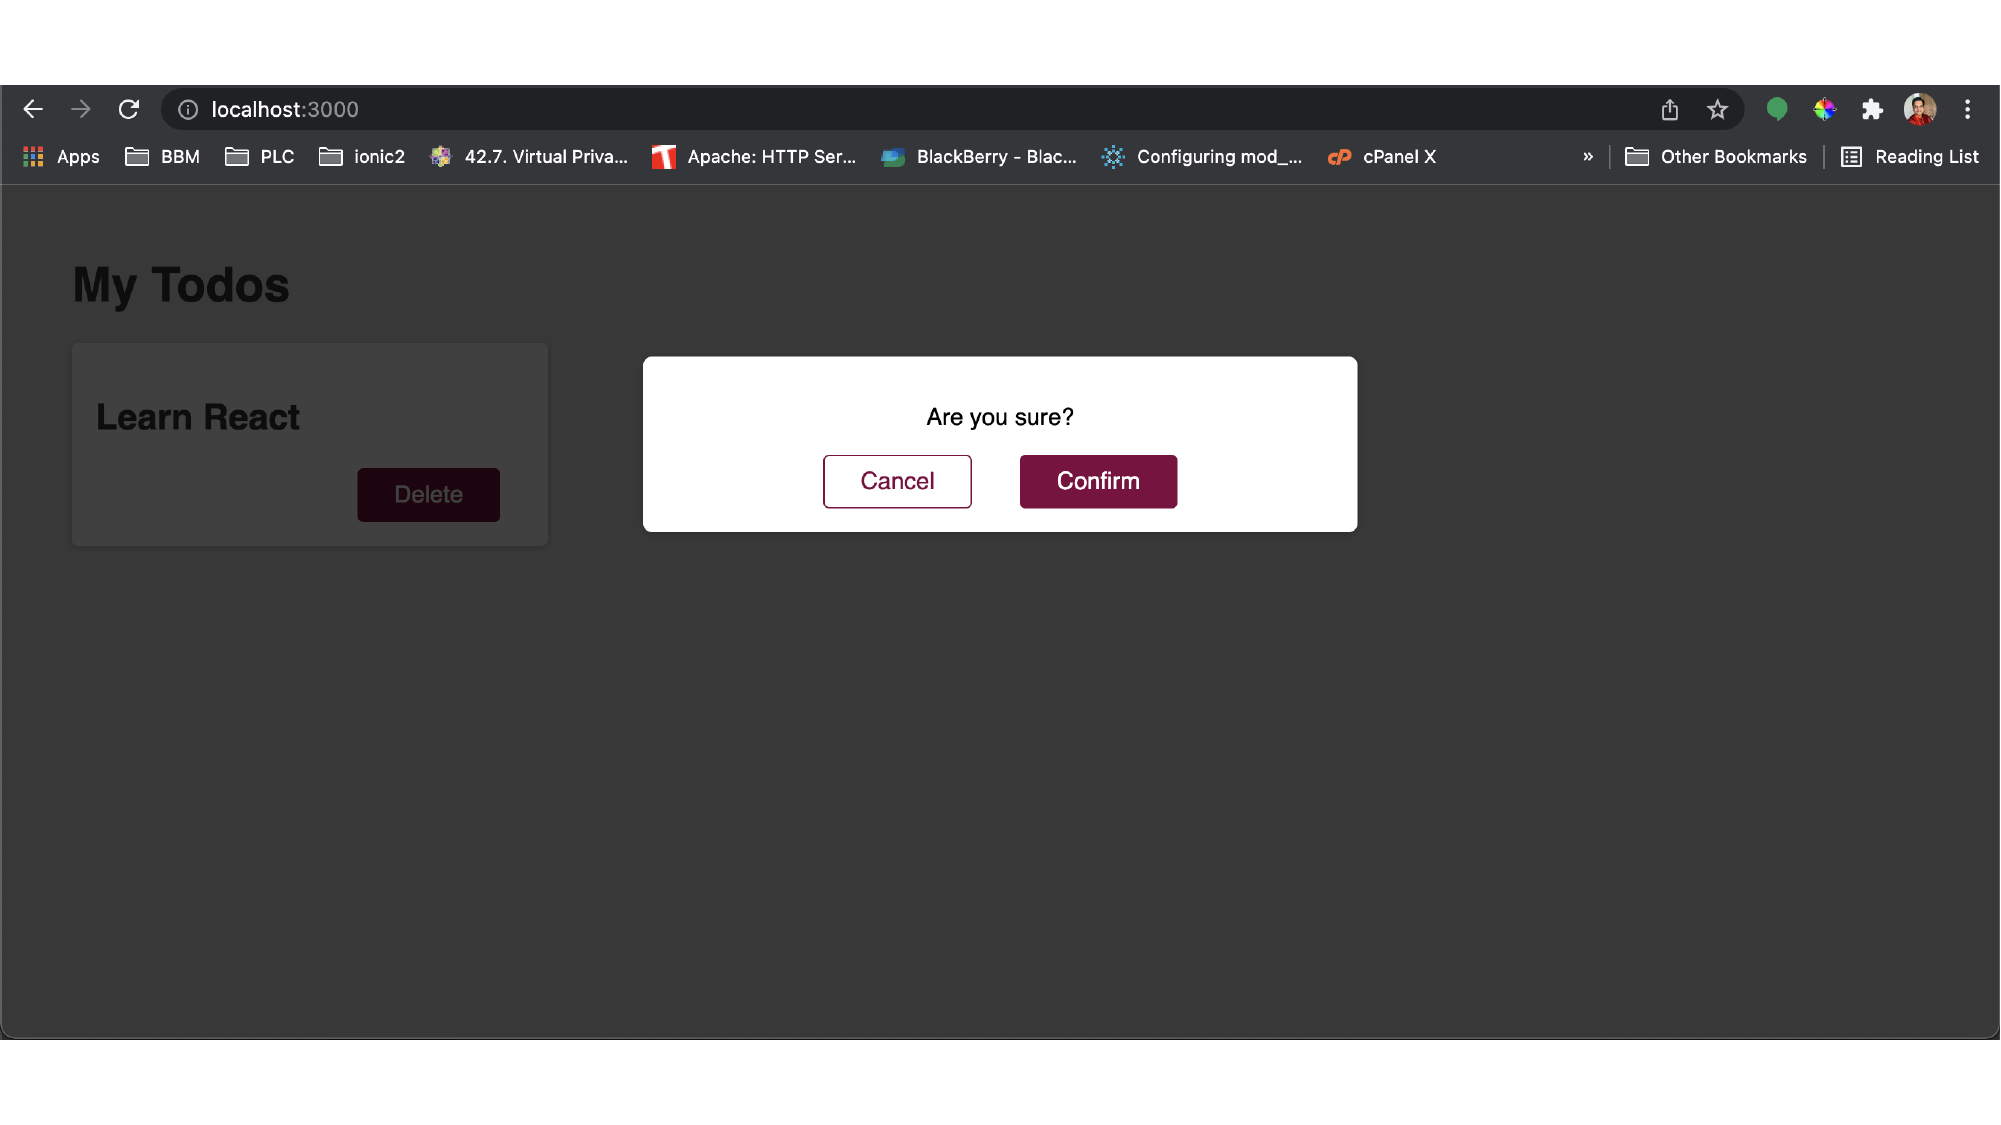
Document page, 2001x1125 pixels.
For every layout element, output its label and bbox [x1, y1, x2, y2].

picture [0, 85, 2000, 1040]
